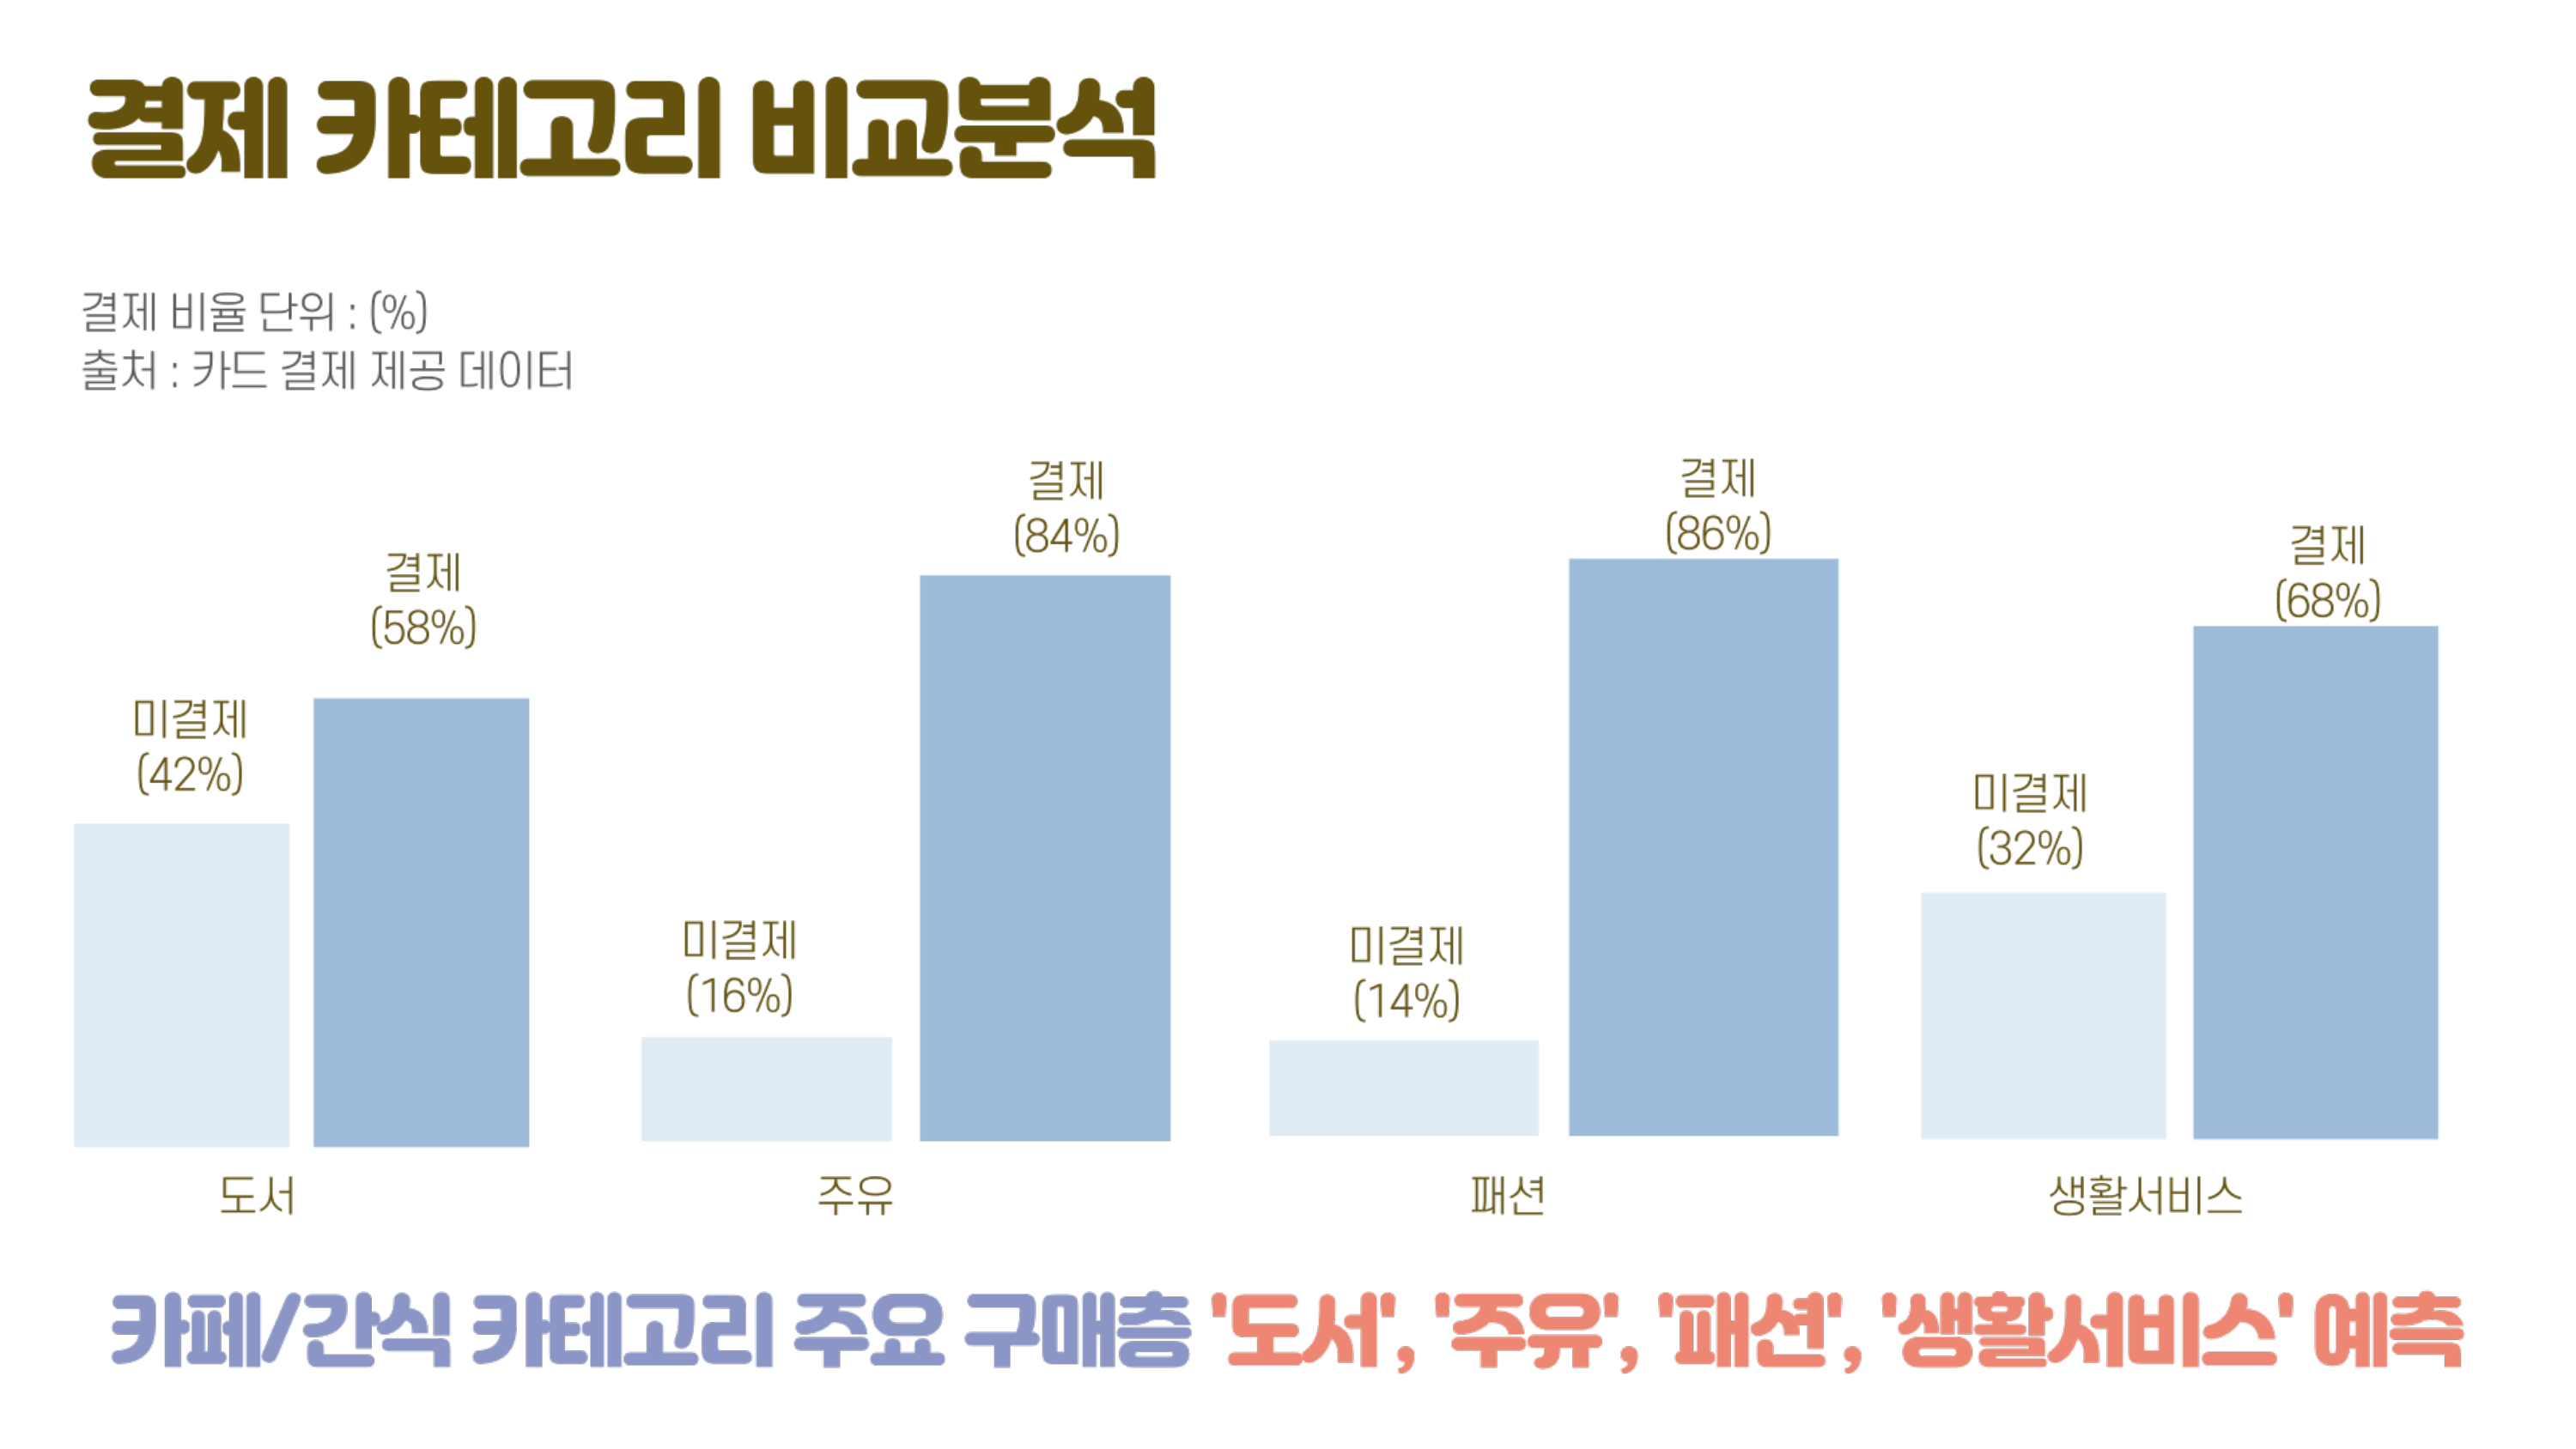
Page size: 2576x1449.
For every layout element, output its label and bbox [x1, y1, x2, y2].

picture [1269, 911, 1483, 1044]
picture [52, 684, 266, 816]
picture [2145, 510, 2401, 643]
picture [211, 1161, 315, 1235]
picture [2041, 1161, 2263, 1237]
picture [73, 276, 592, 423]
text_box [599, 548, 1205, 1166]
picture [1535, 442, 1791, 575]
picture [809, 1161, 914, 1235]
picture [50, 1266, 2501, 1411]
picture [66, 39, 1206, 228]
picture [241, 537, 496, 670]
picture [1893, 758, 2106, 891]
picture [602, 905, 816, 1038]
text_box [1225, 530, 1869, 1166]
picture [1461, 1161, 1565, 1235]
text_box [39, 676, 547, 1166]
picture [884, 446, 1139, 578]
text_box [1881, 601, 2480, 1166]
